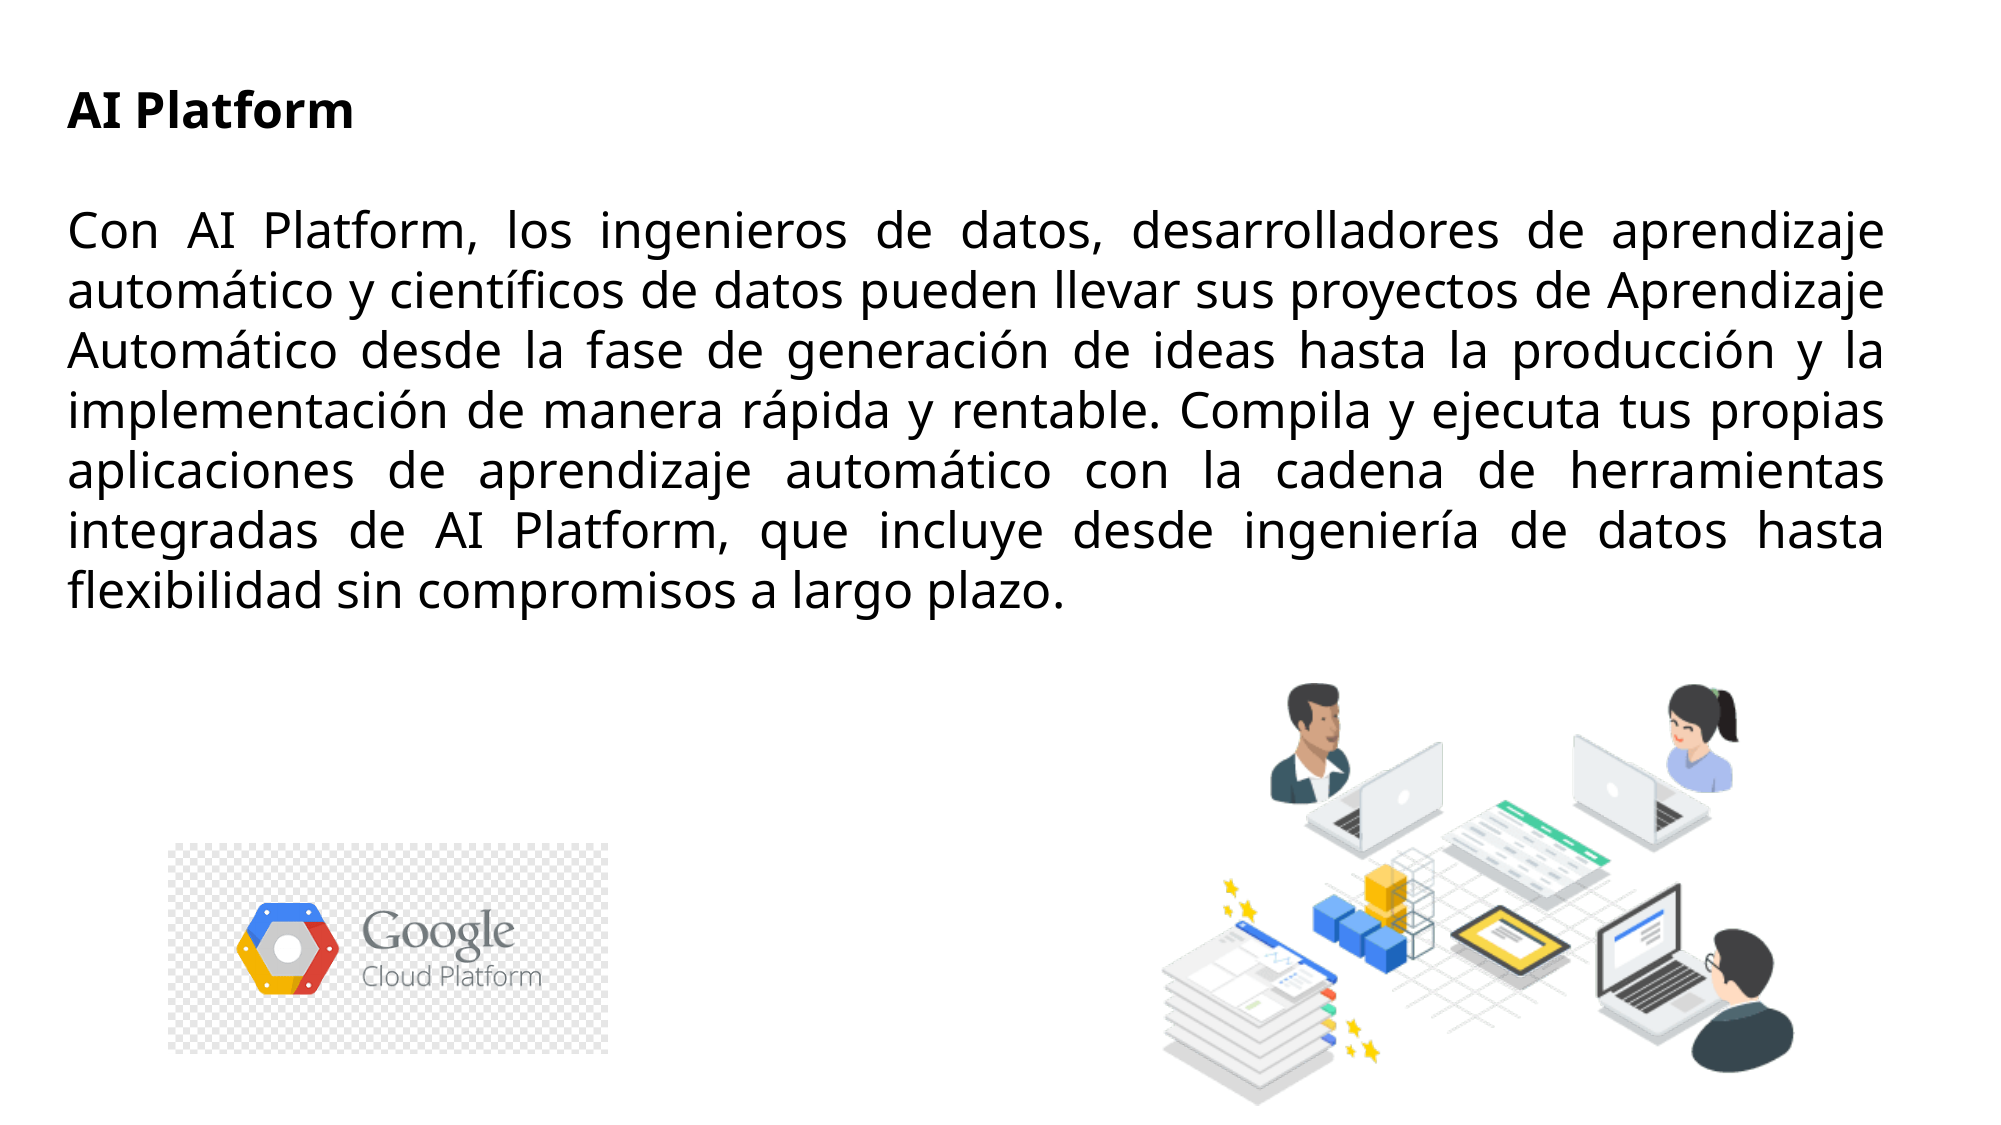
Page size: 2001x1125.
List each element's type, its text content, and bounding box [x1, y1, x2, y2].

picture [1161, 683, 1795, 1106]
picture [168, 843, 608, 1054]
text_box AI Platform Con AI Platform, los ingenieros de datos, desarrolladores de aprendizaje automático y científicos de datos pueden llevar sus proyectos de Aprendizaje Automático desde la fase de generación de ideas hasta la producción y la implementación de manera rápida y rentable. Compila y ejecuta tus propias aplicaciones de aprendizaje automático con la cadena de herramientas integradas de AI Platform, que incluye desde ingeniería de datos hasta flexibilidad sin compromisos a largo plazo. [53, 71, 1902, 687]
